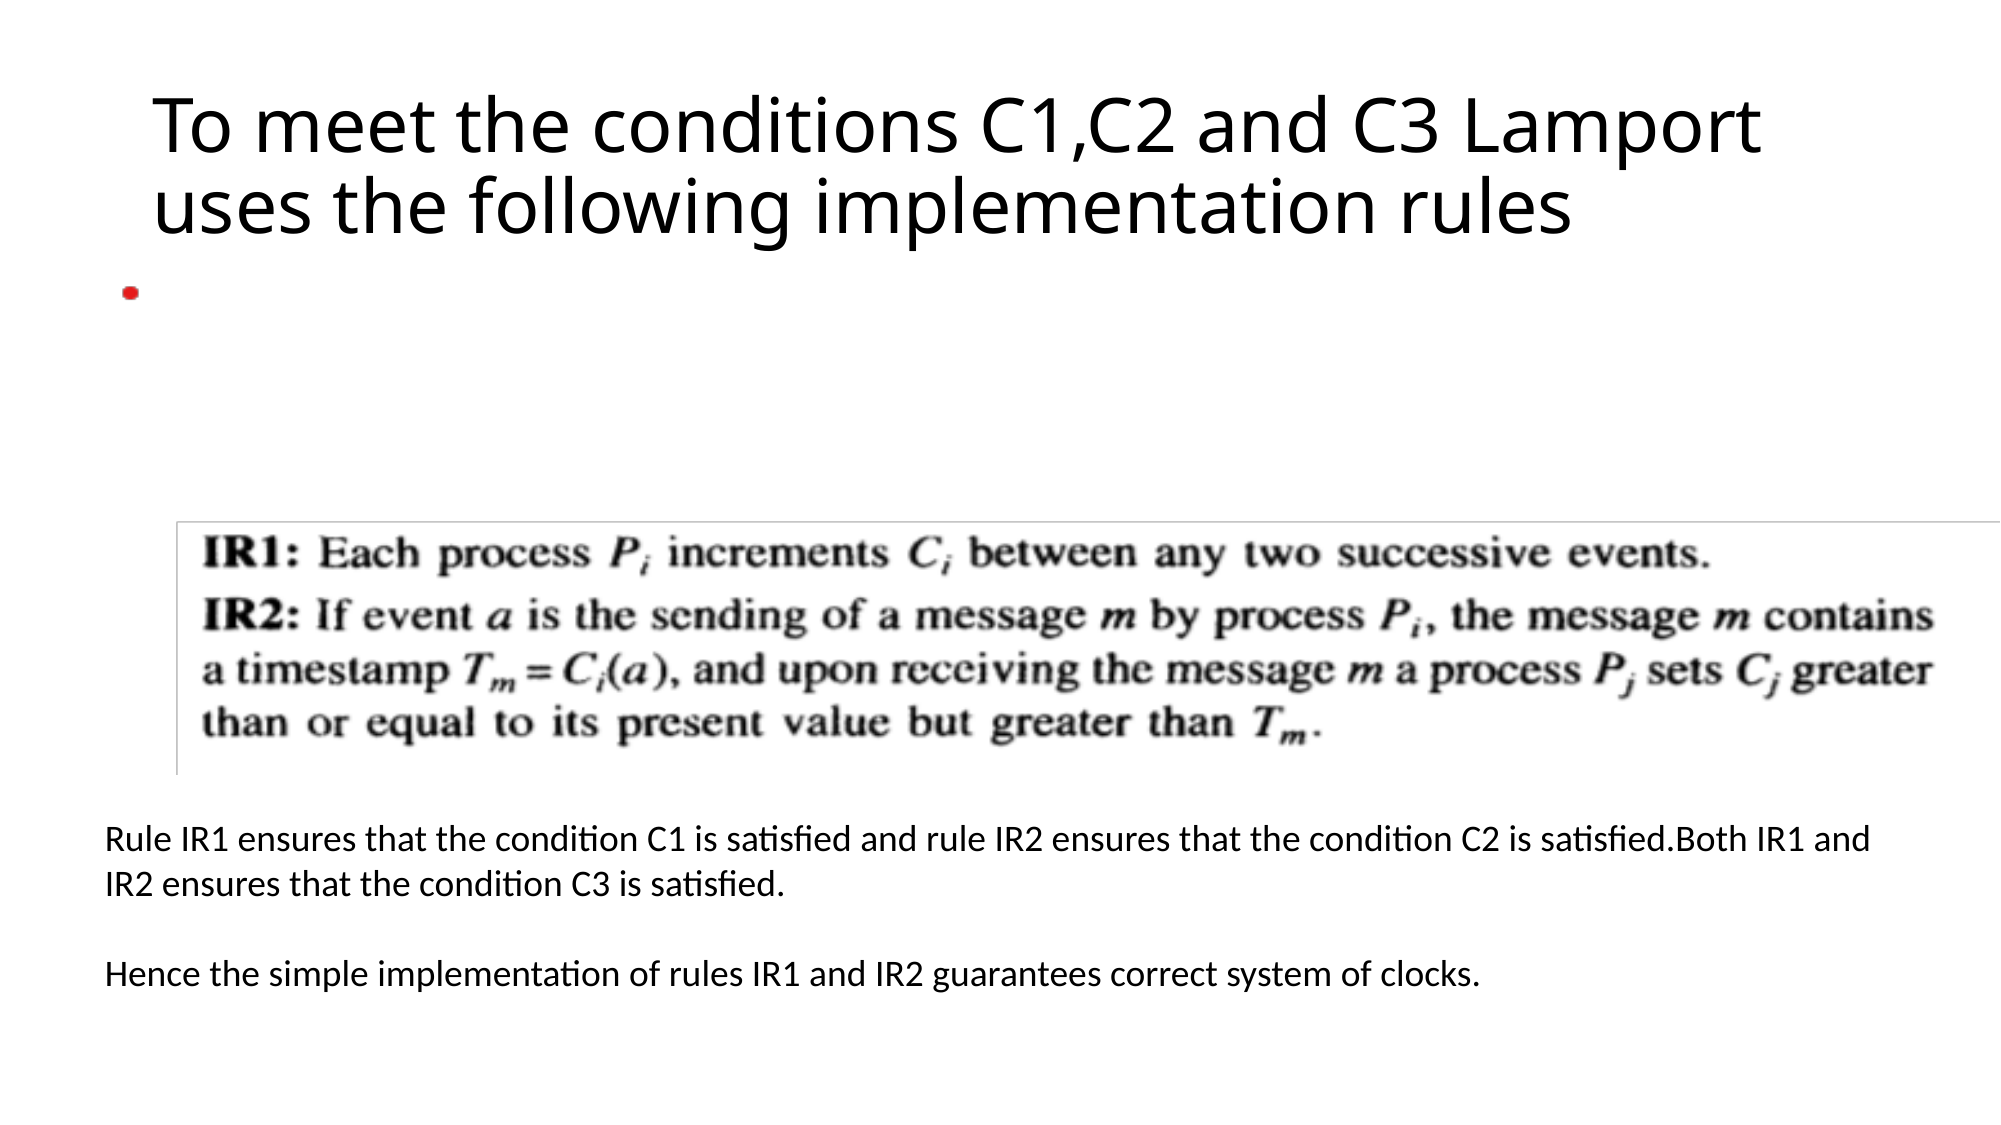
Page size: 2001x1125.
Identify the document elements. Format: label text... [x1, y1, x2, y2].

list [121, 285, 2000, 775]
title To meet the conditions C1,C2 and C3 Lamport uses the following implementation rules [137, 59, 1863, 278]
text_box Rule IR1 ensures that the condition C1 is satisfied and rule IR2 ensures that the condition C2 is satisfied.Both IR1 and IR2 ensures that the condition C3 is satisfied. Hence the simple implementation of rules IR1 and IR2 guarantees correct system of clocks. [89, 806, 1919, 1002]
